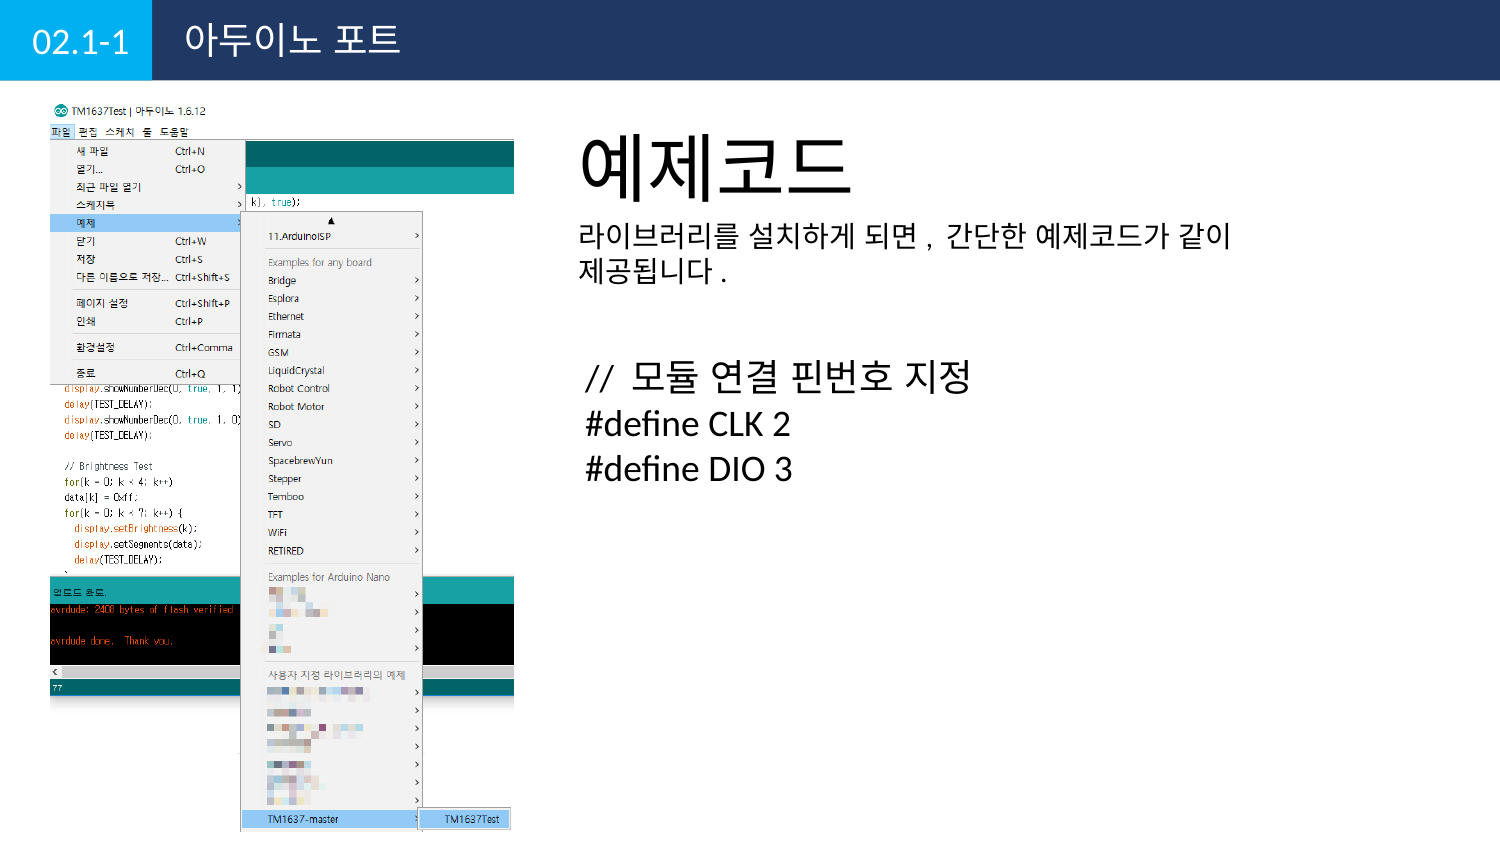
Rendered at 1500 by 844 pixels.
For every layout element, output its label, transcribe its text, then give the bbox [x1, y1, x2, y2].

text_box [0, 0, 153, 81]
text_box 라이브러리를 설치하게 되면, 간단한 예제코드가 같이 제공됩니다. [563, 210, 1278, 296]
text_box 예제코드 [563, 113, 945, 210]
text_box [153, 0, 1500, 81]
text_box // 모듈 연결 핀번호 지정 #define CLK 2 #define DIO 3 [570, 346, 1079, 496]
text_box 아두이노 포트 [169, 9, 945, 70]
picture [50, 98, 520, 834]
text_box 02.1-1 [17, 9, 153, 70]
